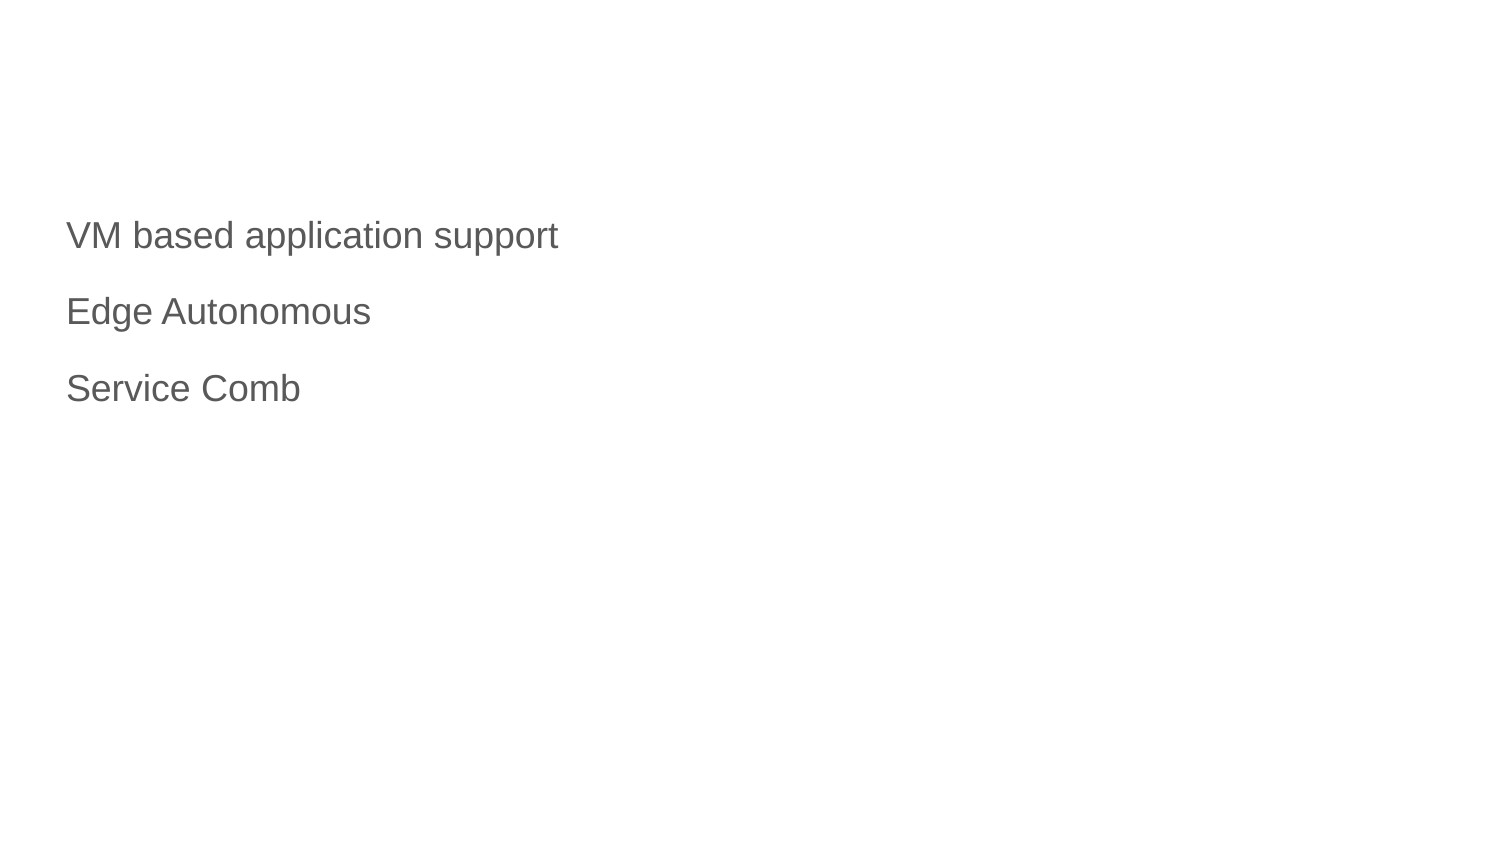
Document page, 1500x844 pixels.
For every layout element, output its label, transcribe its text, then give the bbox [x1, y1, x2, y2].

list VM based application support Edge Autonomous Service Comb [51, 189, 1449, 750]
